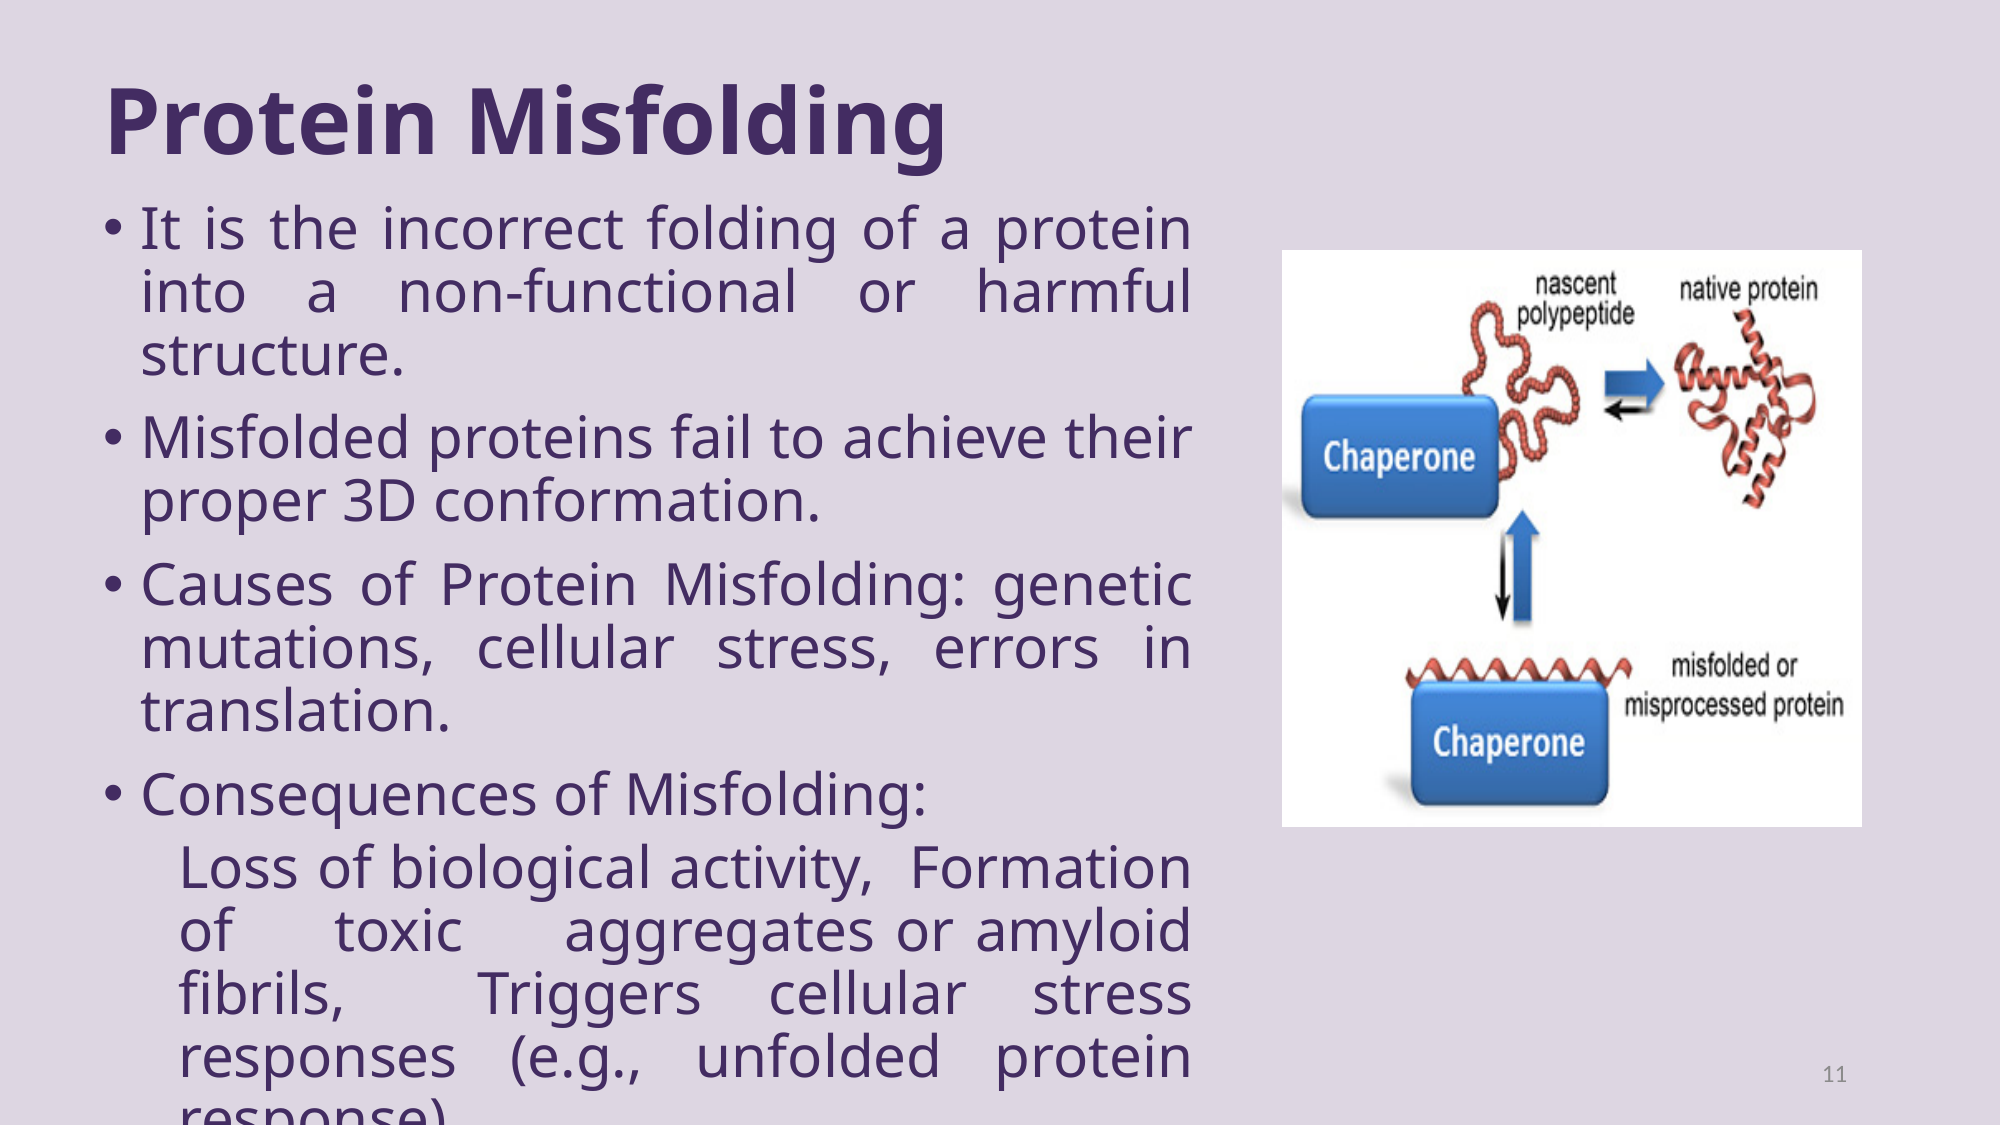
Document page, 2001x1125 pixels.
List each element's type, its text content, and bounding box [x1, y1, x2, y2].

title Protein Misfolding [88, 43, 1019, 182]
picture [1282, 250, 1862, 827]
list It is the incorrect folding of a protein into a non-functional or harmful structure. Misfolded proteins fail to achieve their proper 3D conformation. Causes of Protein Misfolding: genetic mutations, cellular stress, errors in translation. Consequences of Misfolding: Loss of biological activity, Formation of toxic aggregates or amyloid fibrils, Triggers cellular stress responses (e.g., unfolded protein response) [88, 191, 1209, 1082]
slide_number 11 [1412, 1042, 1863, 1103]
